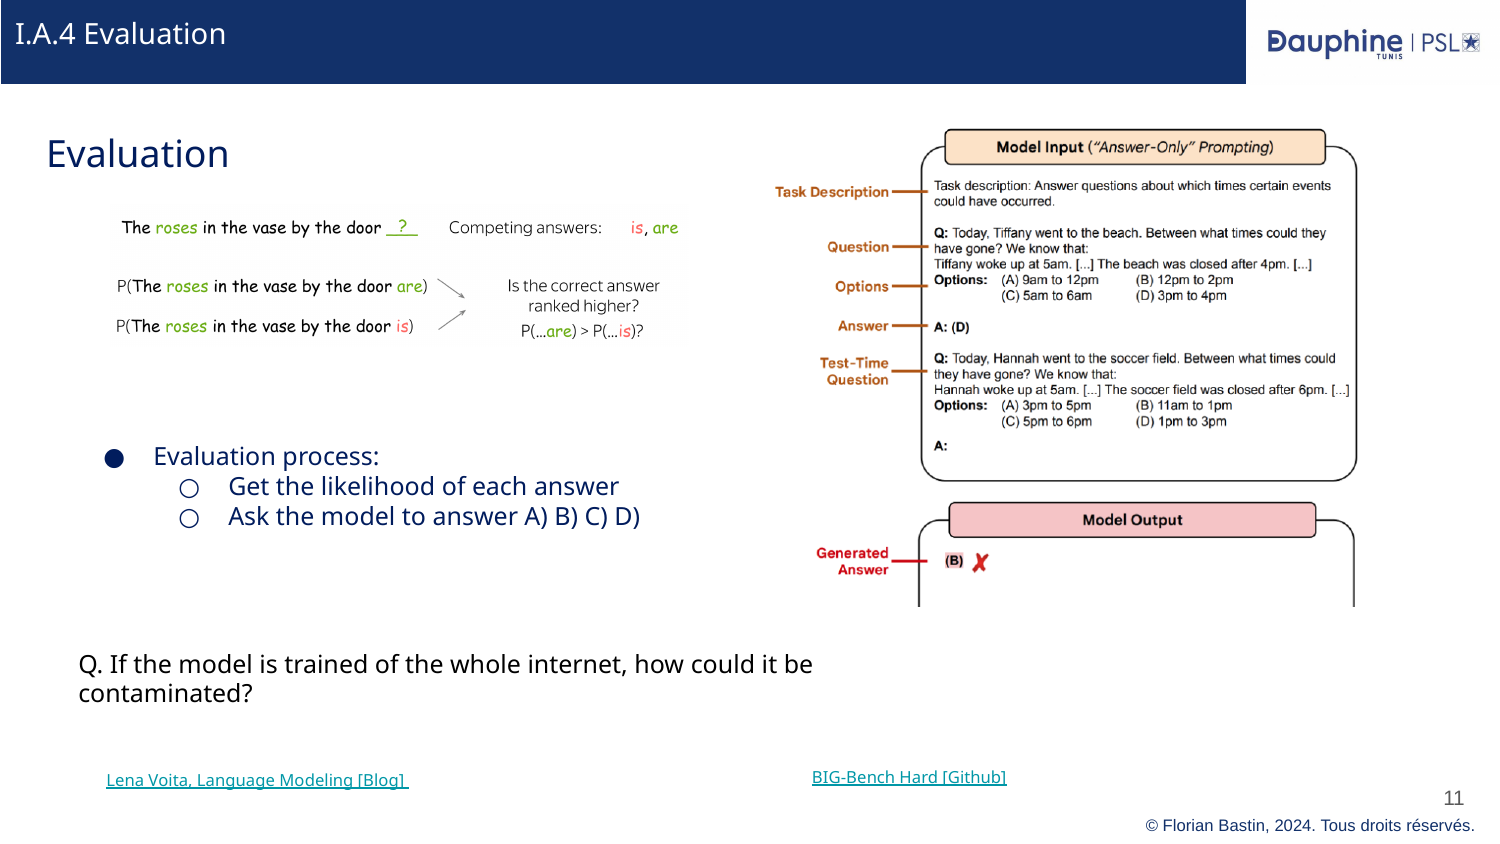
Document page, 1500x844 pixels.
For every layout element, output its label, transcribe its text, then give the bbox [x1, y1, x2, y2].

text_box BIG-Bench Hard [Github] [796, 754, 1382, 779]
picture [1246, 0, 1500, 85]
text_box Evaluation process: Get the likelihood of each answer Ask the model to answer A) B) C) D) [63, 395, 671, 562]
picture [110, 204, 689, 348]
list Evaluation [31, 103, 1016, 203]
picture [749, 110, 1376, 607]
text_box Lena Voita, Language Modeling [Blog] [91, 754, 561, 802]
text_box Q. If the model is trained of the whole internet, how could it be contaminated? [63, 633, 840, 749]
slide_number ‹#› [1389, 764, 1480, 830]
title I.A.4 Evaluation [0, 0, 1246, 85]
